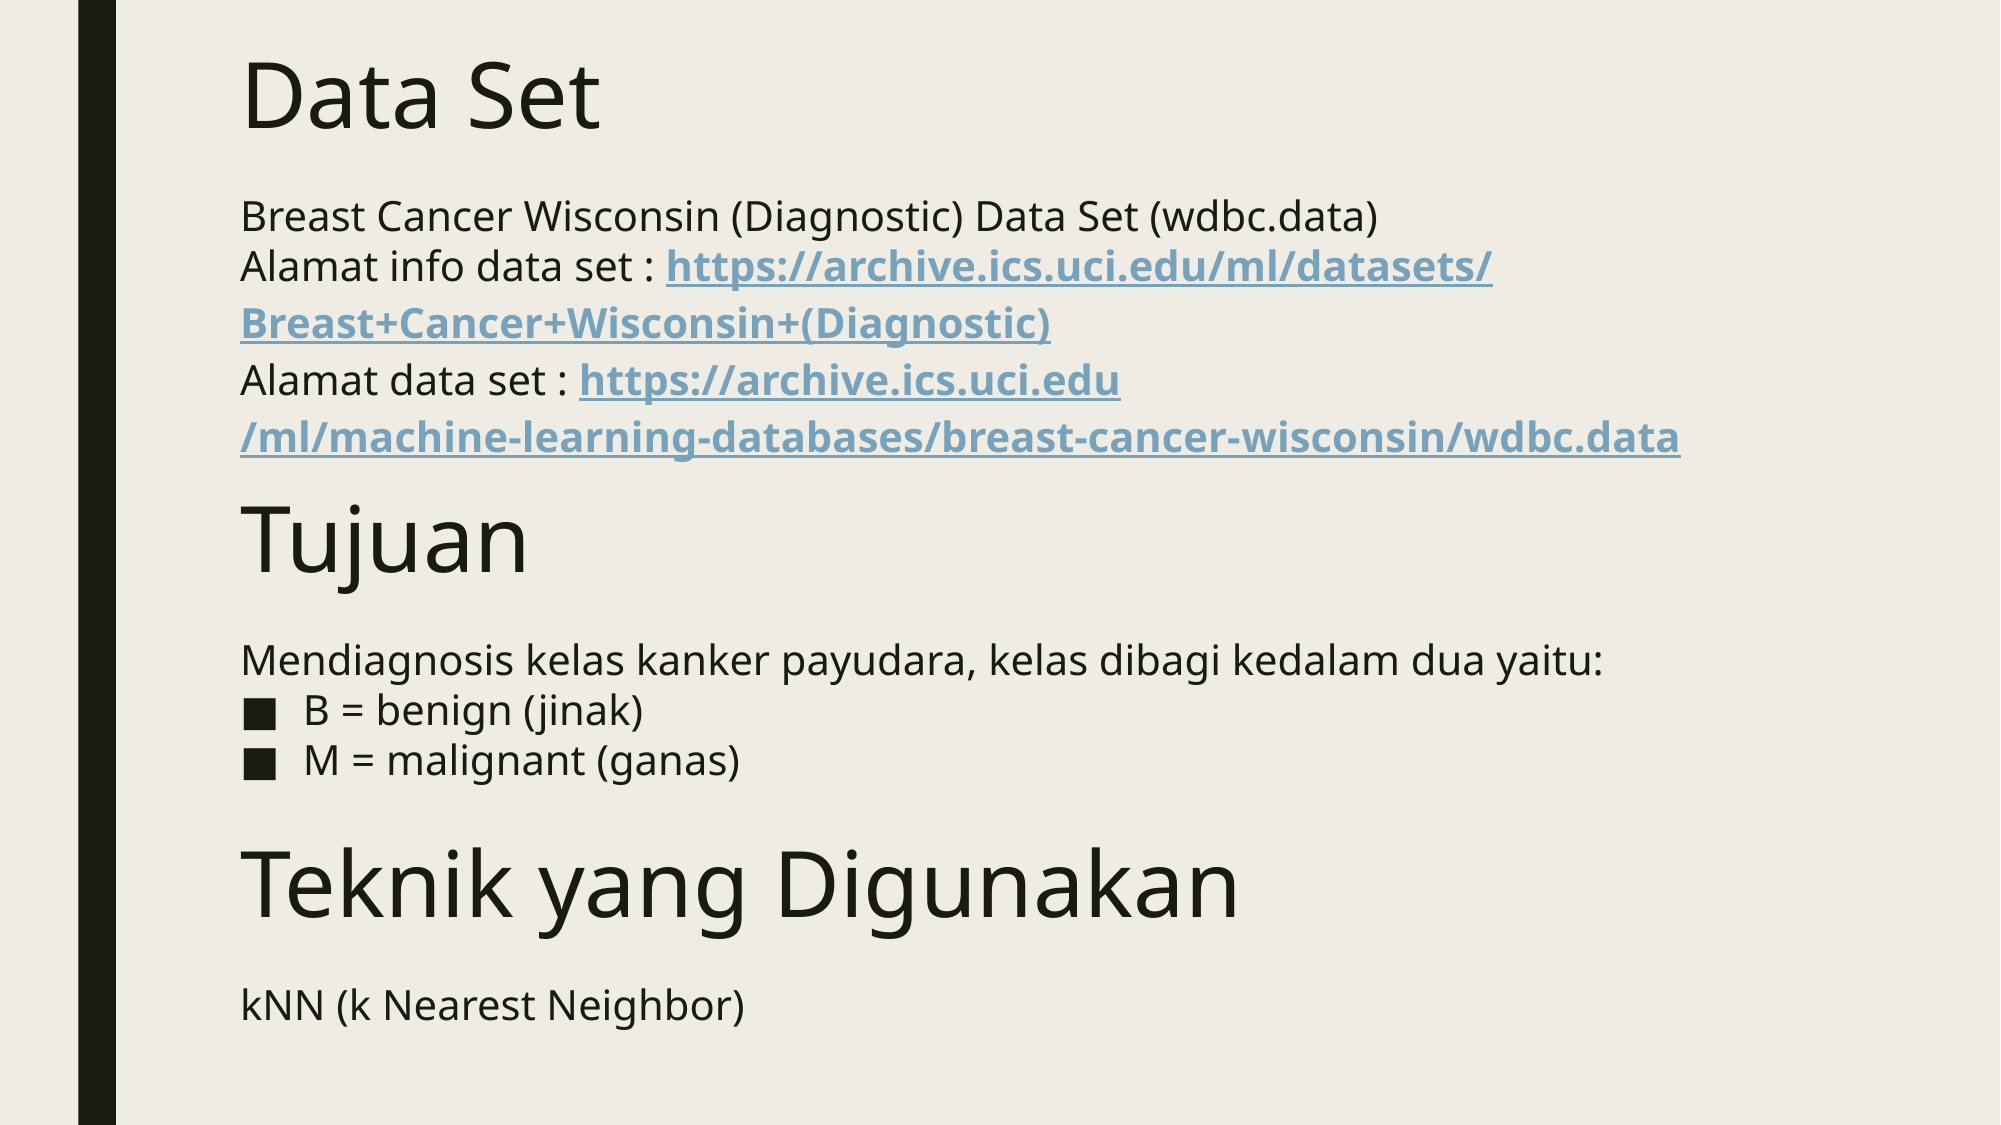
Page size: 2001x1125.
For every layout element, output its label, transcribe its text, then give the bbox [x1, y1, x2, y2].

text_box kNN (k Nearest Neighbor) [224, 971, 1800, 1111]
text_box Data Set [224, 42, 1800, 169]
title Tujuan [225, 487, 1800, 614]
text_box Breast Cancer Wisconsin (Diagnostic) Data Set (wdbc.data) Alamat info data set : https://archive.ics.uci.edu/ml/datasets/Breast+Cancer+Wisconsin+(Diagnostic) Alamat data set : https://archive.ics.uci.edu/ml/machine-learning-databases/breast-cancer-wisconsin/wdbc.data [224, 181, 1940, 461]
text_box Teknik yang Digunakan [224, 831, 1800, 959]
list Mendiagnosis kelas kanker payudara, kelas dibagi kedalam dua yaitu: B = benign (jinak) M = malignant (ganas) [225, 626, 1800, 806]
